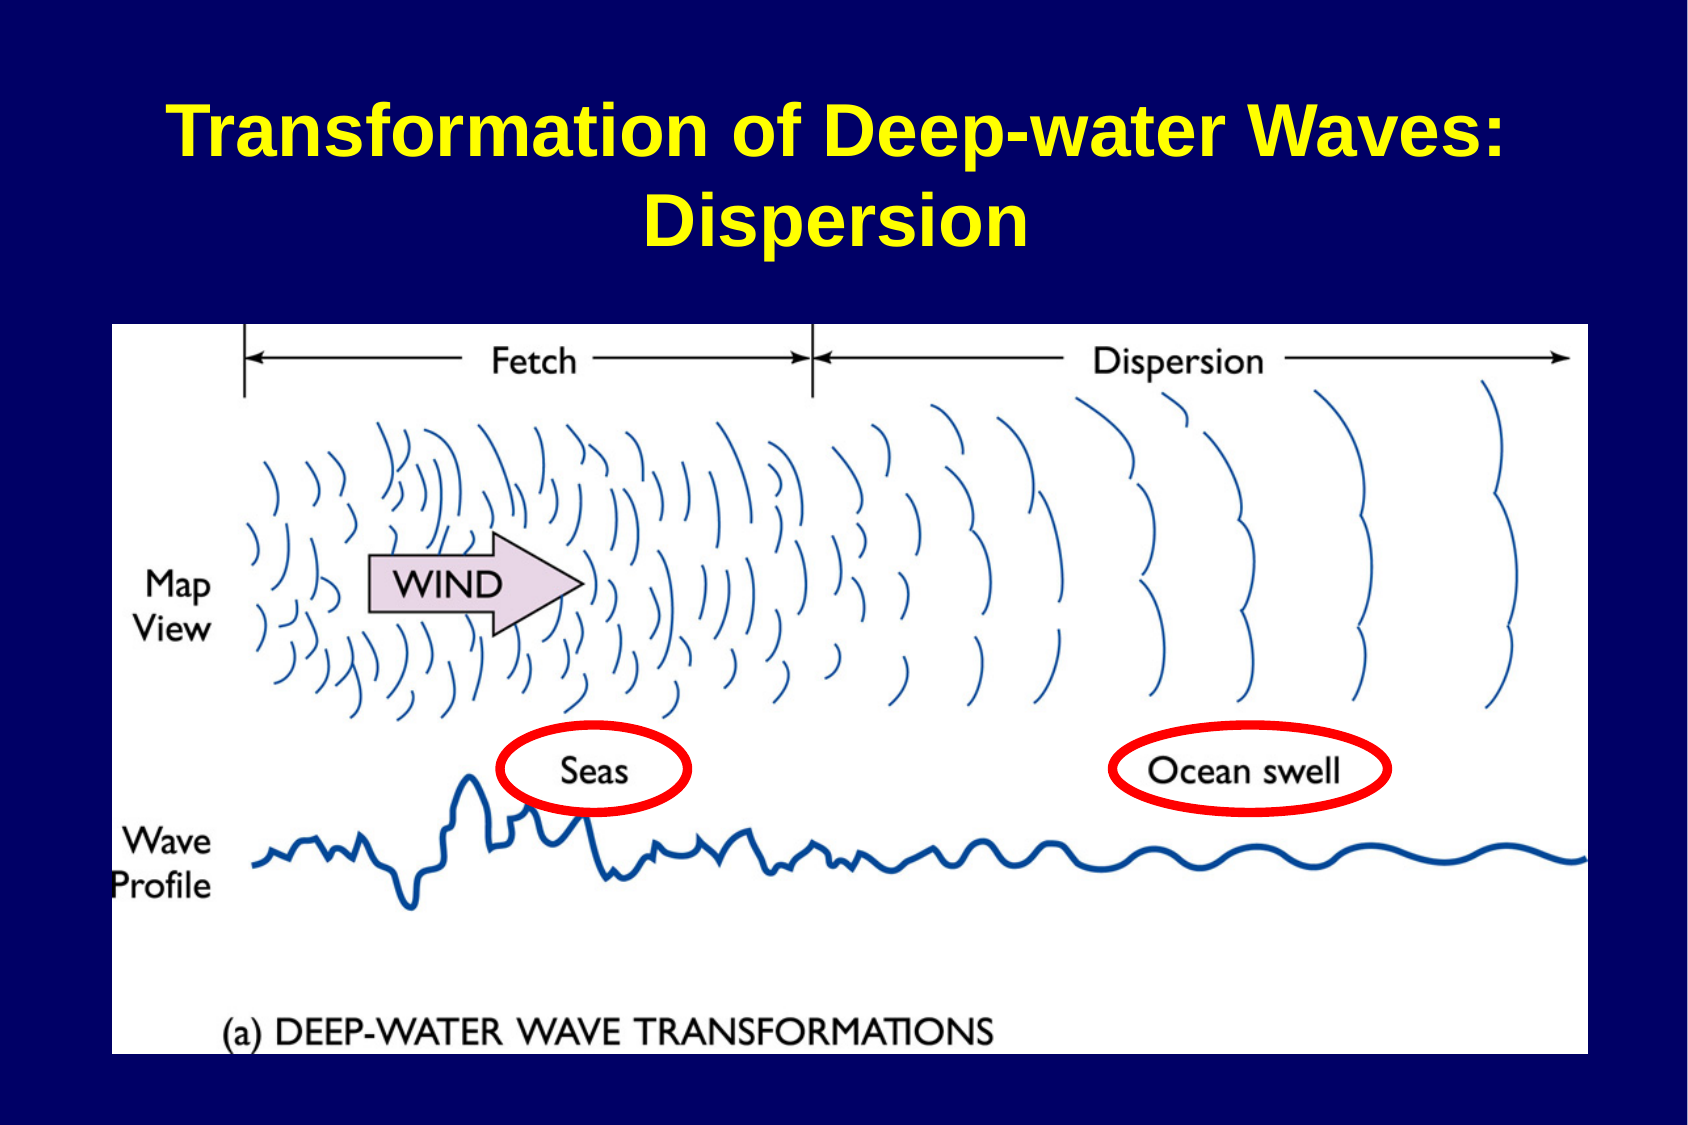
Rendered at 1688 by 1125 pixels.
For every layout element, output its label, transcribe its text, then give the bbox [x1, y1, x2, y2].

title Transformation of Deep-water Waves: Dispersion [93, 99, 1581, 288]
picture [112, 324, 1588, 1055]
